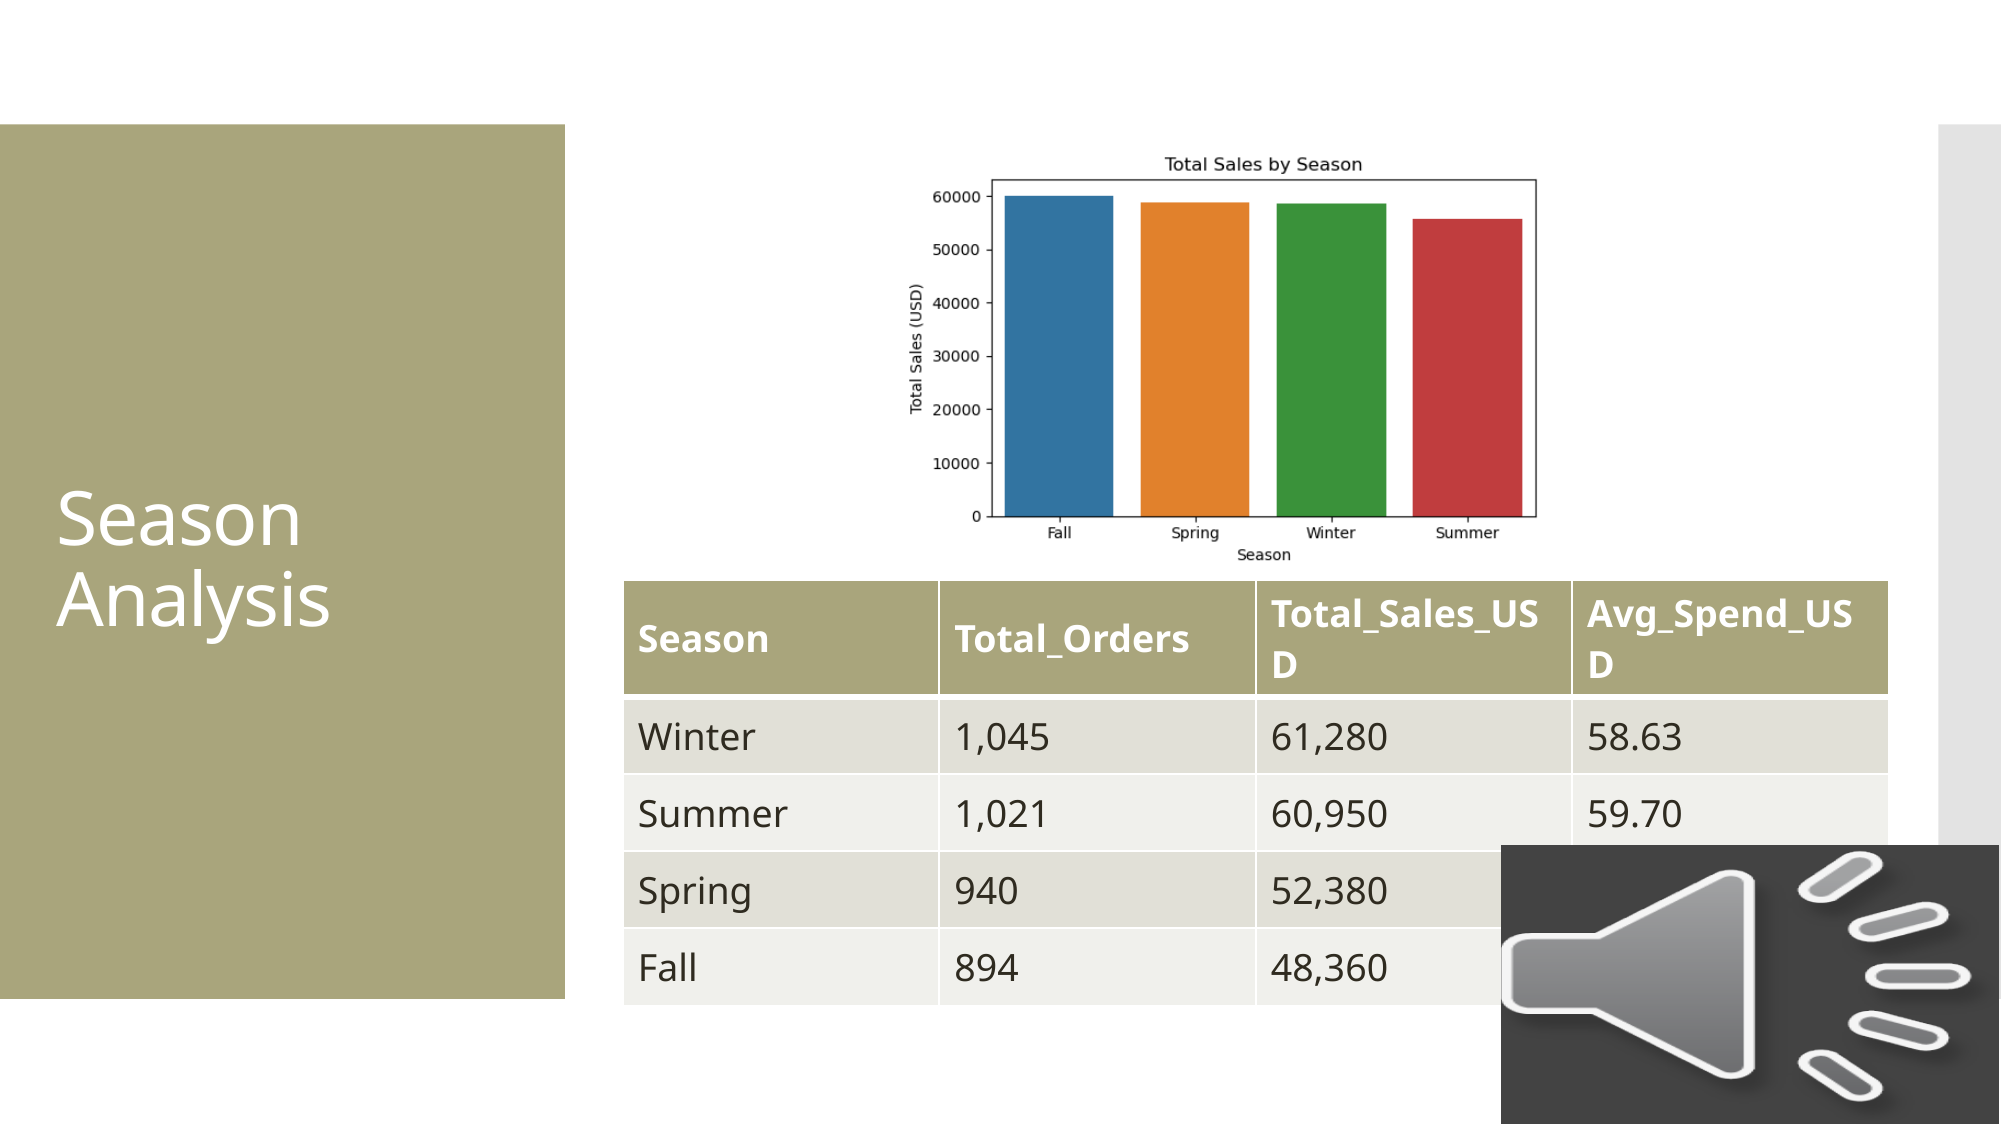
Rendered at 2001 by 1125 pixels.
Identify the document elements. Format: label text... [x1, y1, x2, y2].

table_cell 52,380 [1257, 852, 1499, 927]
table_cell 61,280 [1257, 700, 1571, 773]
title Season Analysis [41, 184, 525, 940]
table_cell 1,021 [940, 775, 1255, 850]
table_cell Winter [624, 700, 938, 773]
table_cell 58.63 [1573, 700, 1888, 773]
table_cell 940 [940, 852, 1255, 927]
table_cell 48,360 [1257, 929, 1499, 1005]
table_header Avg_Spend_USD [1573, 581, 1888, 694]
table_cell 59.70 [1573, 775, 1888, 843]
table_header Total_Sales_USD [1257, 581, 1571, 694]
picture [1499, 843, 2000, 1125]
table_header Season [624, 581, 938, 694]
table_cell Fall [624, 929, 938, 1005]
picture [894, 141, 1552, 581]
table_cell Spring [624, 852, 938, 927]
table_cell 1,045 [940, 700, 1255, 773]
table_cell 894 [940, 929, 1255, 1005]
table_header Total_Orders [940, 581, 1255, 694]
table_cell Summer [624, 775, 938, 850]
table_cell 60,950 [1257, 775, 1571, 850]
